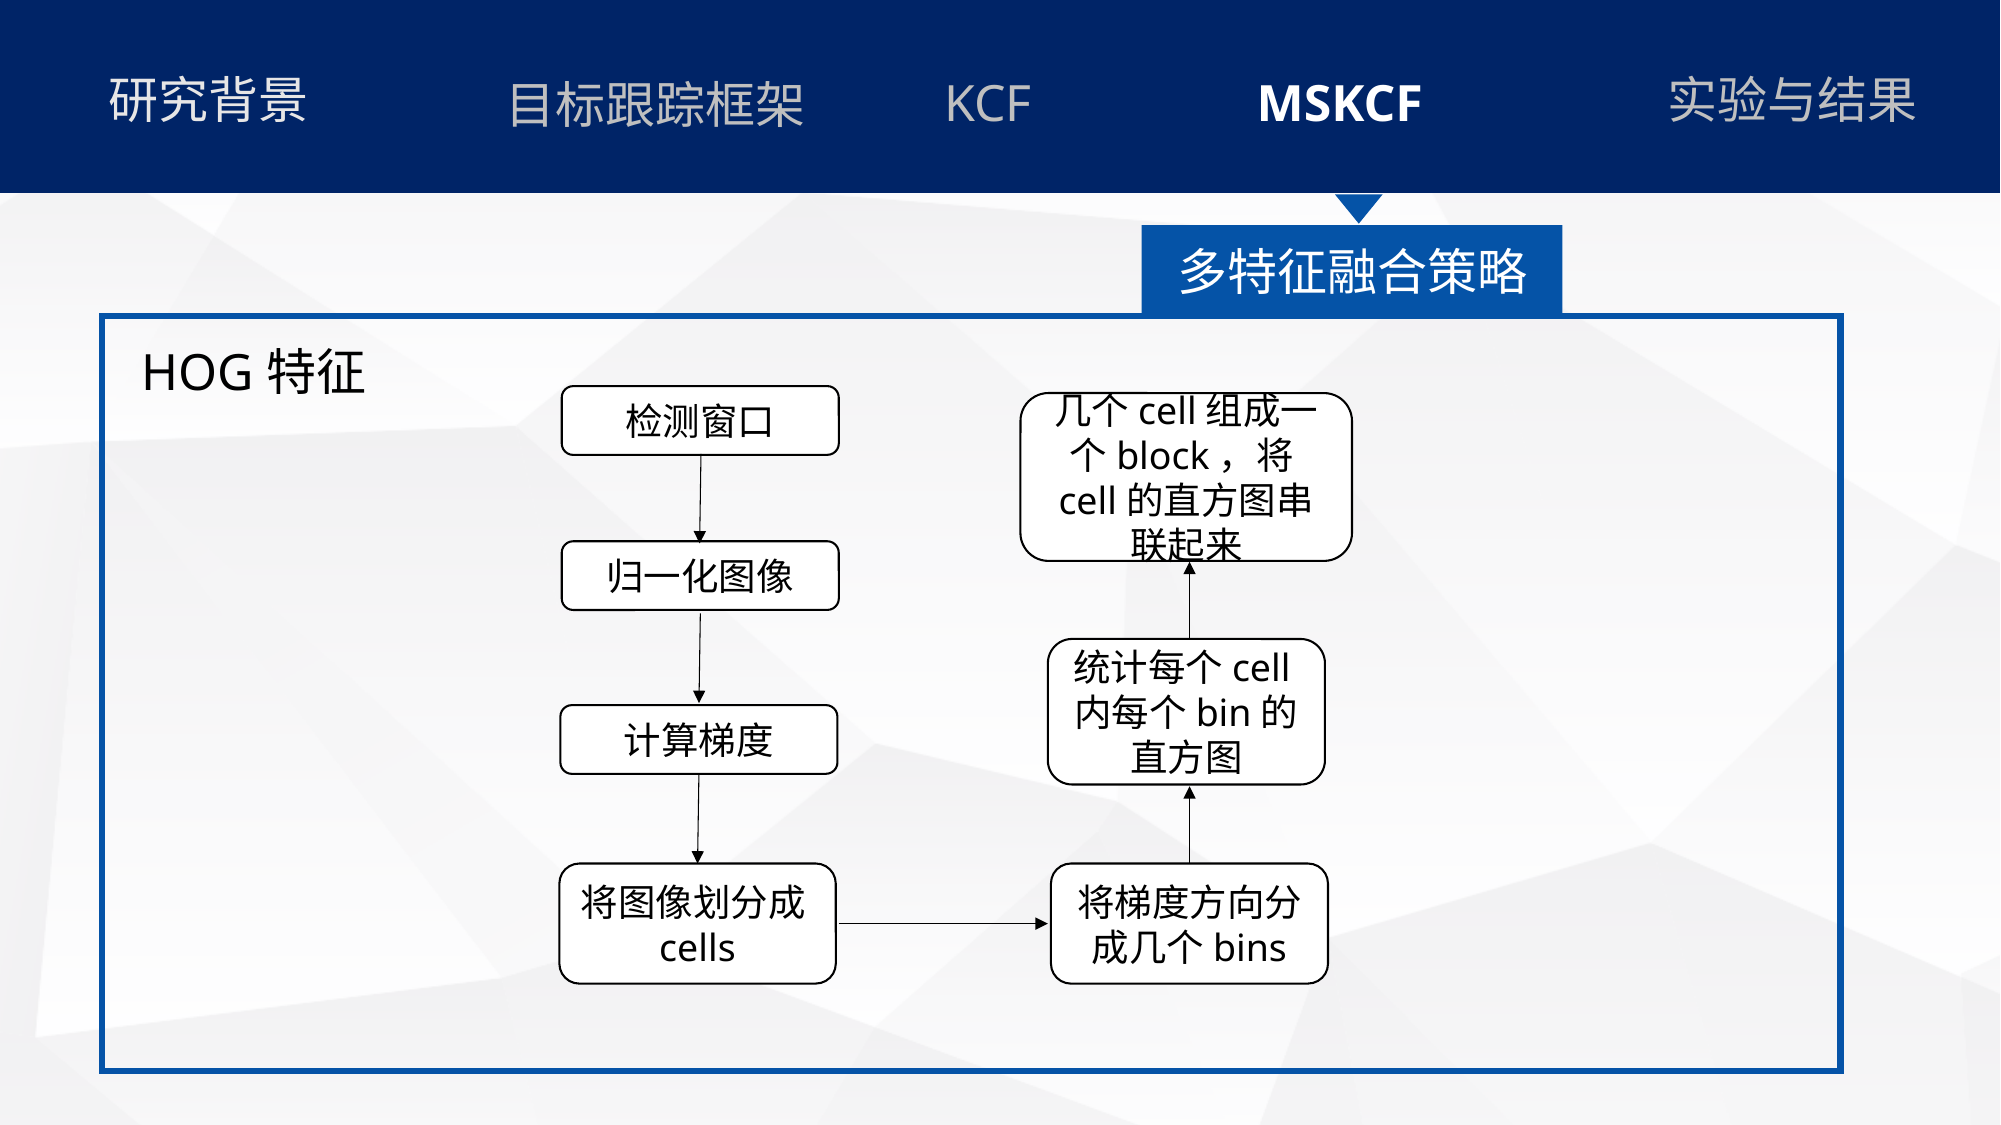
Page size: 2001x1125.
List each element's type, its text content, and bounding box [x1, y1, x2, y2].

text_box MSKCF [1241, 63, 1626, 107]
text_box KCF [929, 63, 1241, 107]
text_box [0, 0, 2000, 107]
text_box 目标跟踪框架 [490, 66, 875, 107]
text_box 实验与结果 [1652, 61, 2000, 107]
text_box 研究背景 [94, 61, 365, 107]
picture [0, 107, 2000, 1125]
